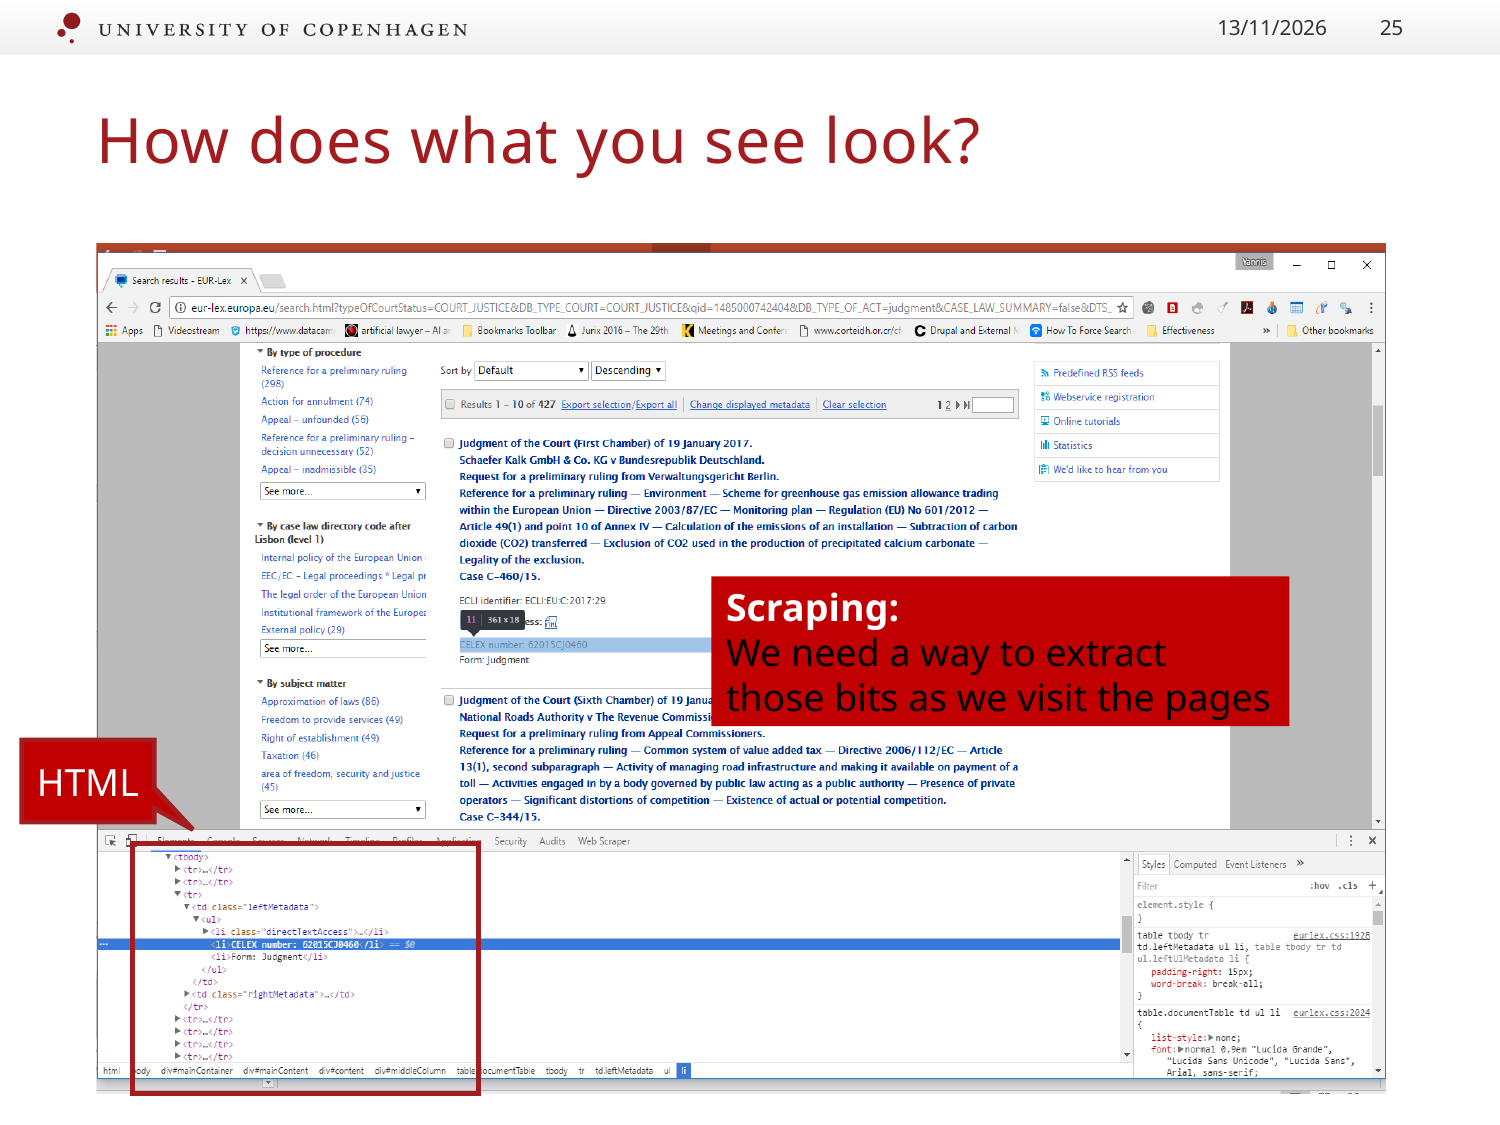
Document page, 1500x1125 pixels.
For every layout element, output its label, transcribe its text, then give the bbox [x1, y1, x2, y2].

text_box HTML [20, 738, 96, 824]
picture [92, 15, 475, 42]
title How does what you see look? [96, 101, 1404, 244]
slide_number 25 [1341, 14, 1404, 43]
picture [96, 243, 1386, 1094]
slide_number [1193, 14, 1327, 43]
